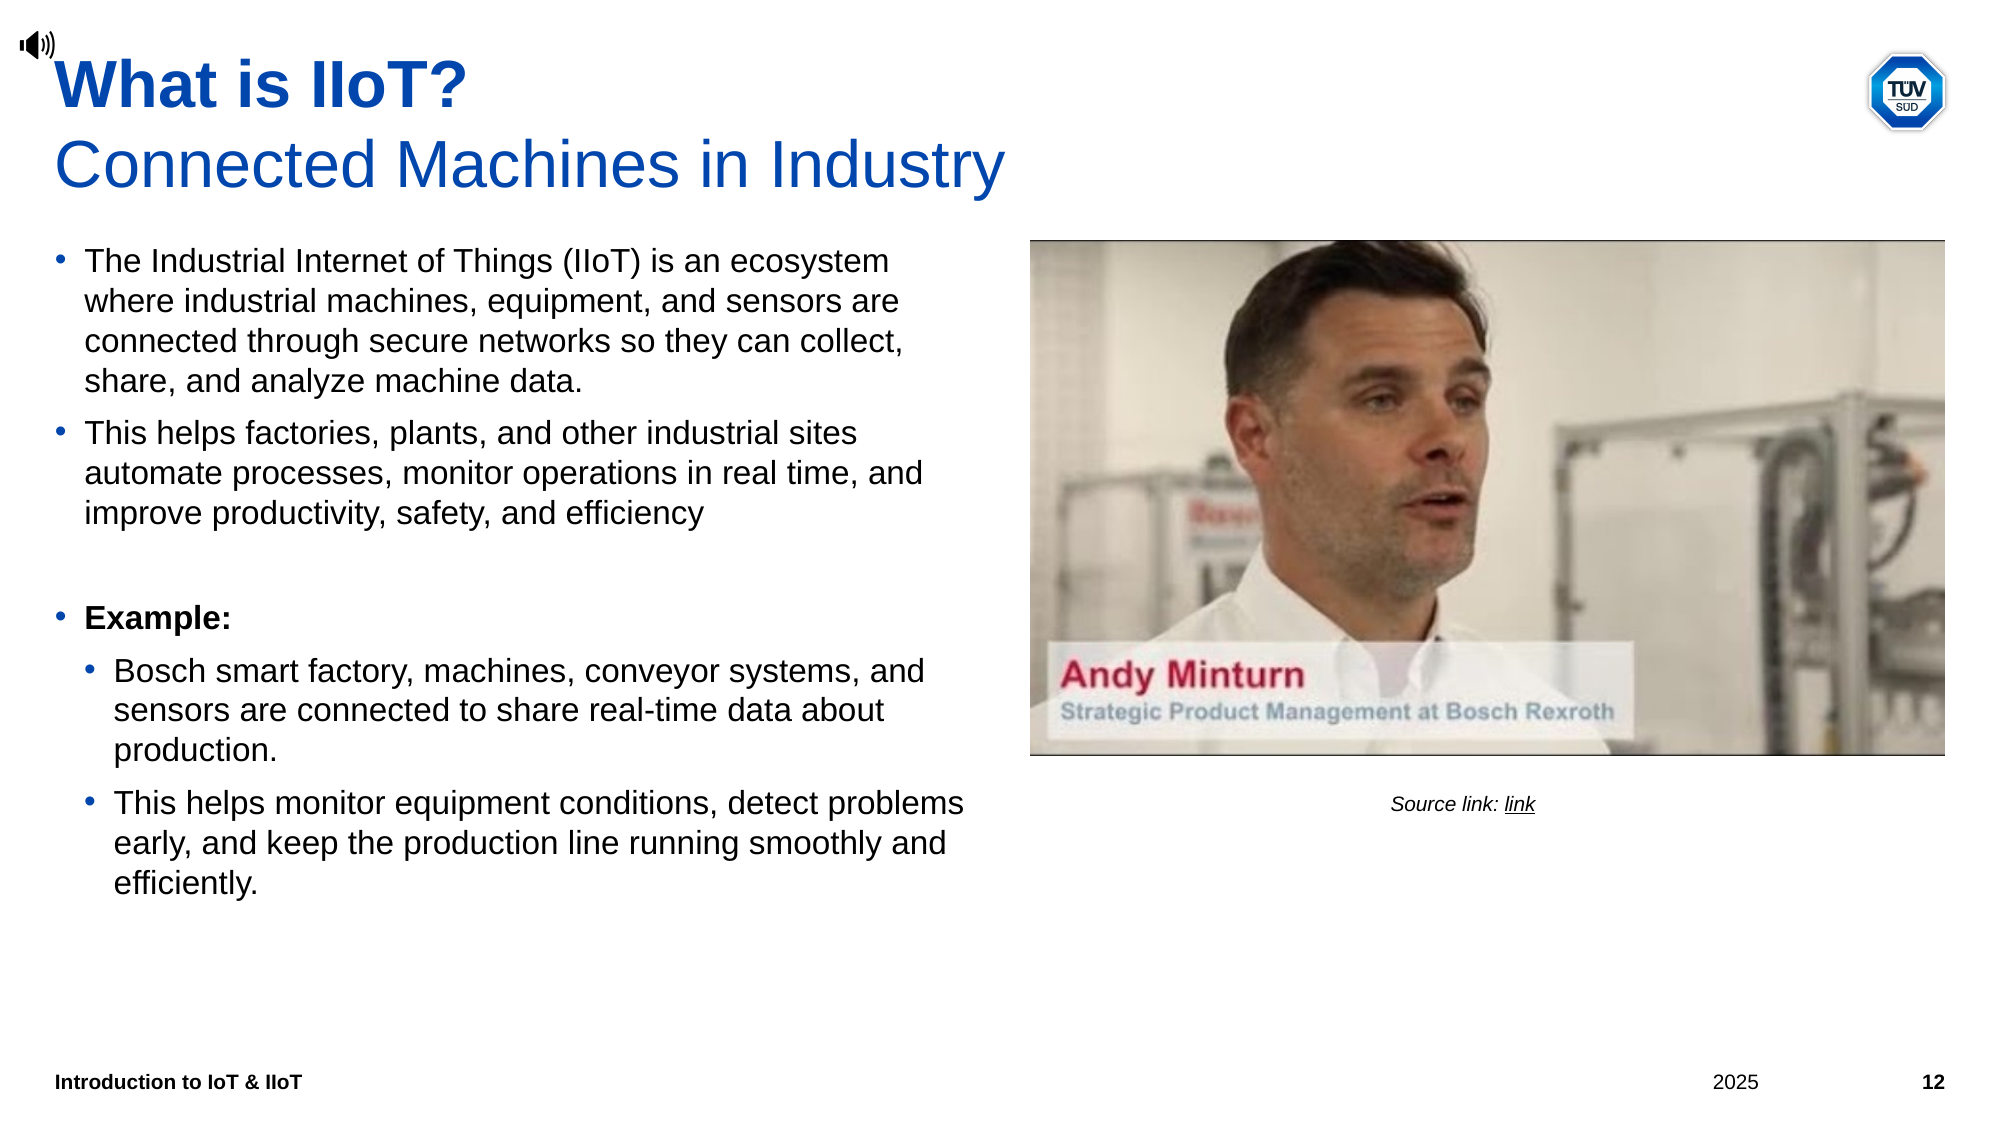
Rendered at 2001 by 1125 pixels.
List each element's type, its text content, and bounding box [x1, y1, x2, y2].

title What is IIoT? Connected Machines in Industry [54, 40, 1786, 187]
text_box Source link: link [1390, 790, 1543, 817]
footer Introduction to IoT & IIoT [54, 1068, 1633, 1125]
slide_number 12 [1872, 1068, 1945, 1125]
list The Industrial Internet of Things (IIoT) is an ecosystem where industrial machines, equipment, and sensors are connected through secure networks so they can collect, share, and analyze machine data. This helps factories, plants, and other industrial sites automate processes, monitor operations in real time, and improve productivity, safety, and efficiency Example: Bosch smart factory, machines, conveyor systems, and sensors are connected to share real-time data about production. This helps monitor equipment conditions, detect problems early, and keep the production line running smoothly and efficiently. [54, 239, 971, 1004]
slide_number 2025 [1712, 1068, 1861, 1125]
picture [1850, 35, 1964, 149]
text_box 🔊 [2, 14, 73, 75]
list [1029, 239, 1946, 757]
